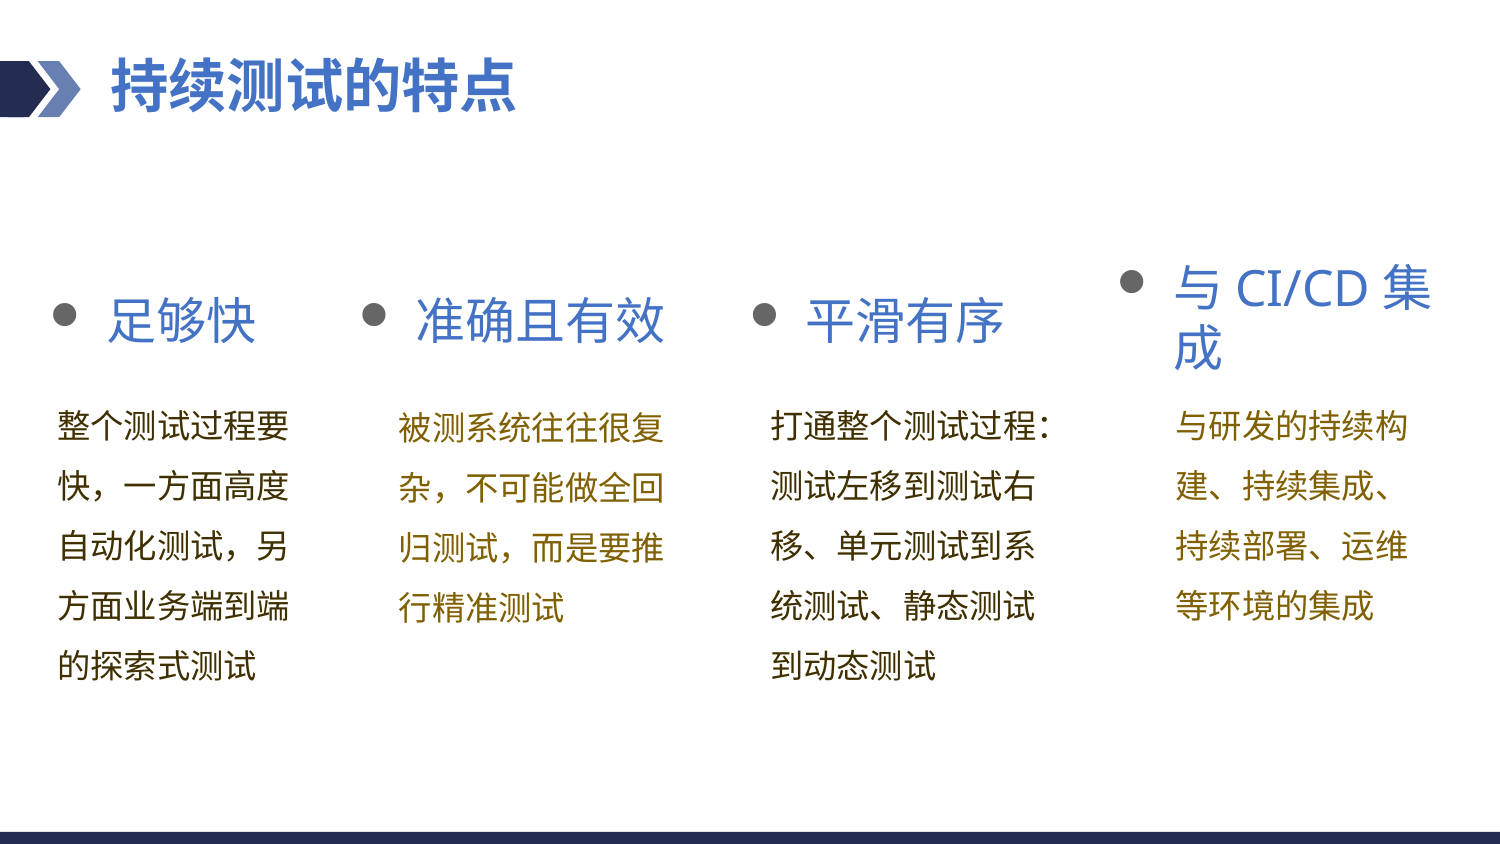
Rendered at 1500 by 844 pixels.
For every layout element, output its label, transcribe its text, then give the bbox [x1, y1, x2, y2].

text_box 被测系统往往很复杂，不可能做全回归测试，而是要推行精准测试 [378, 367, 705, 647]
text_box 与CI/CD集成 [1096, 236, 1490, 397]
text_box 准确且有效 [338, 269, 714, 370]
text_box 平滑有序 [729, 269, 1056, 370]
text_box 打通整个测试过程：测试左移到测试右移、单元测试到系统测试、静态测试到动态测试 [750, 365, 1064, 706]
text_box 与研发的持续构建、持续集成、持续部署、运维等环境的集成 [1155, 365, 1448, 645]
text_box 整个测试过程要快，一方面高度自动化测试，另方面业务端到端的探索式测试 [37, 365, 327, 706]
text_box 足够快 [29, 269, 279, 370]
title 持续测试的特点 [95, 46, 1303, 132]
